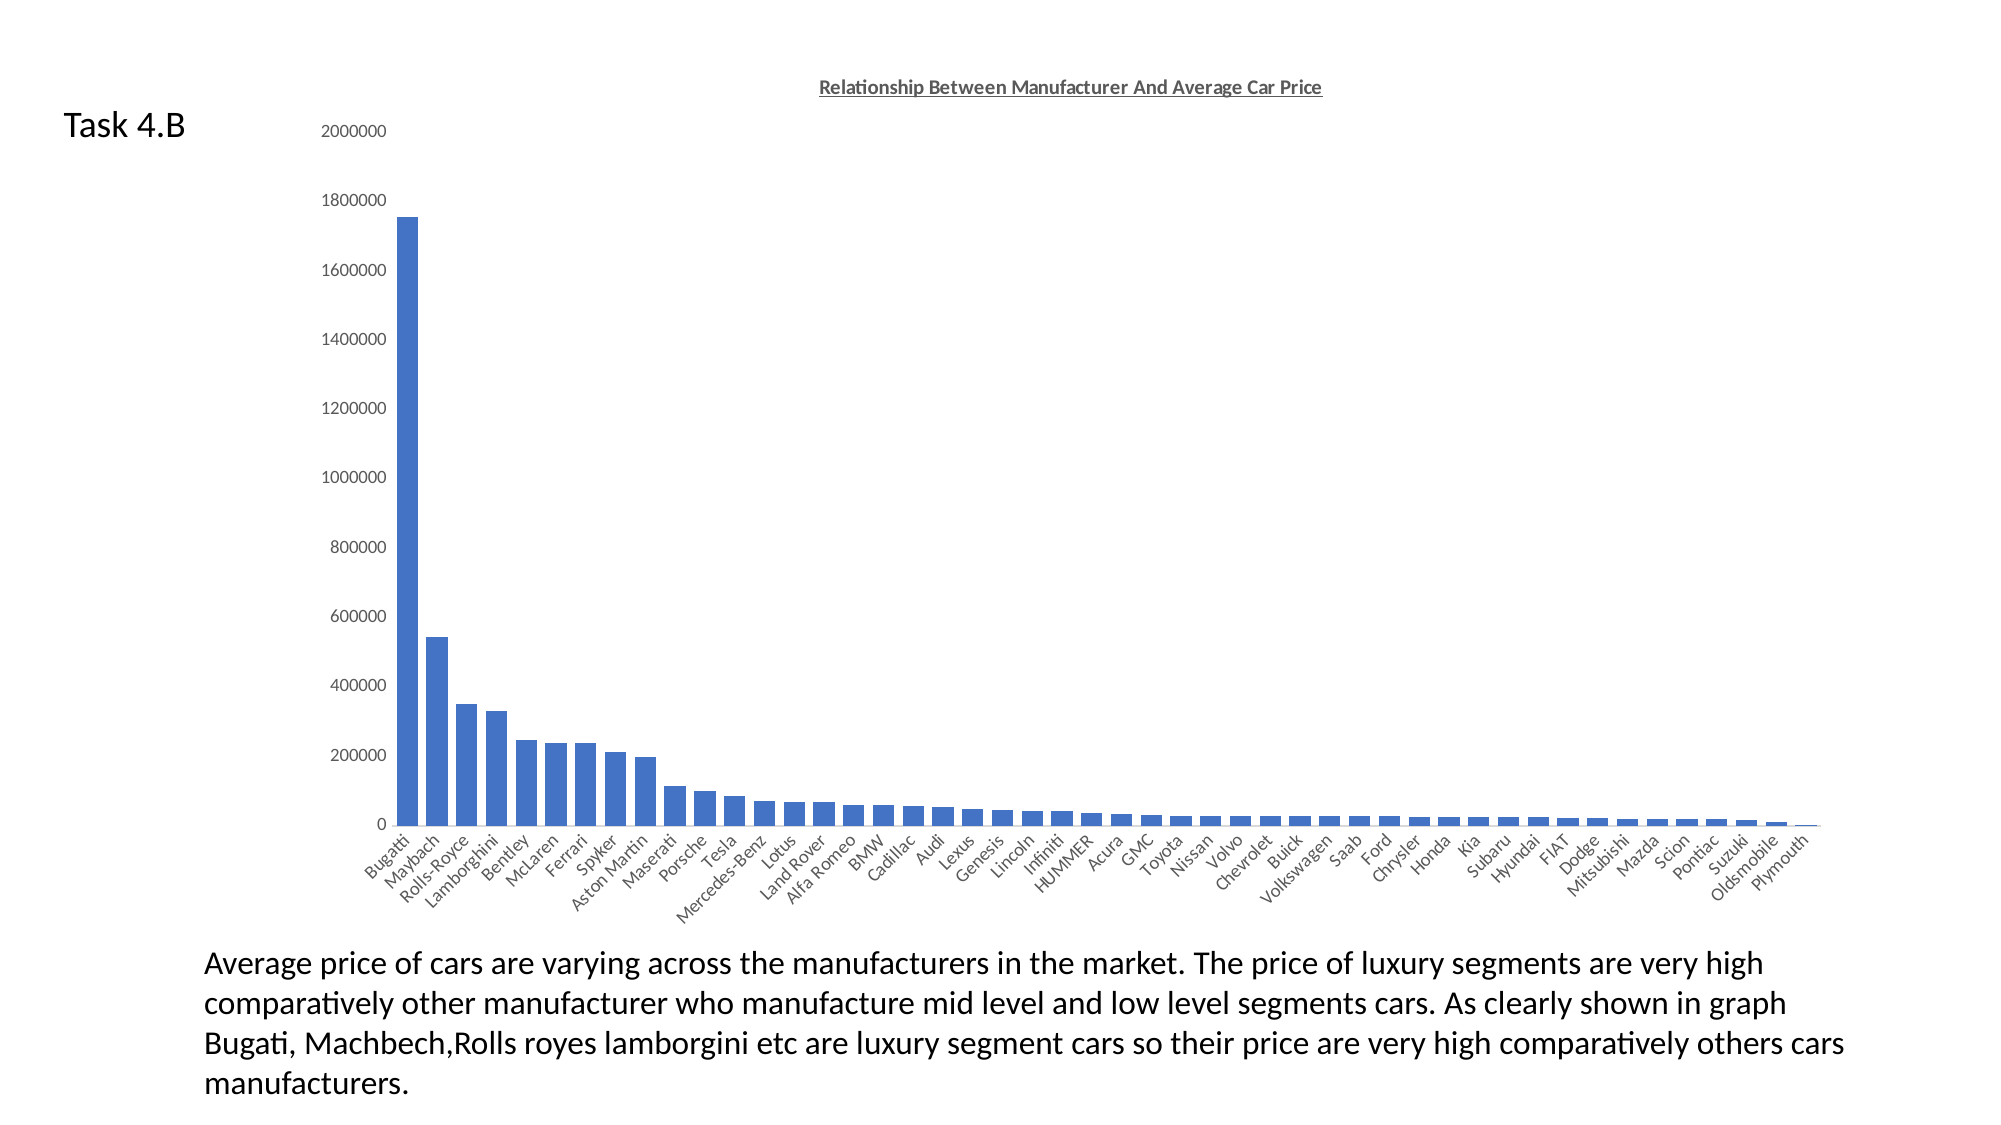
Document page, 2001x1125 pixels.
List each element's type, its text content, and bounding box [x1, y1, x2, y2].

chart [289, 46, 1853, 948]
text_box Average price of cars are varying across the manufacturers in the market. The price of luxury segments are very high comparatively other manufacturer who manufacture mid level and low level segments cars. As clearly shown in graph Bugati, Machbech,Rolls royes lamborgini etc are luxury segment cars so their price are very high comparatively others cars manufacturers. [189, 933, 1902, 1109]
text_box Task 4.B [48, 92, 257, 153]
